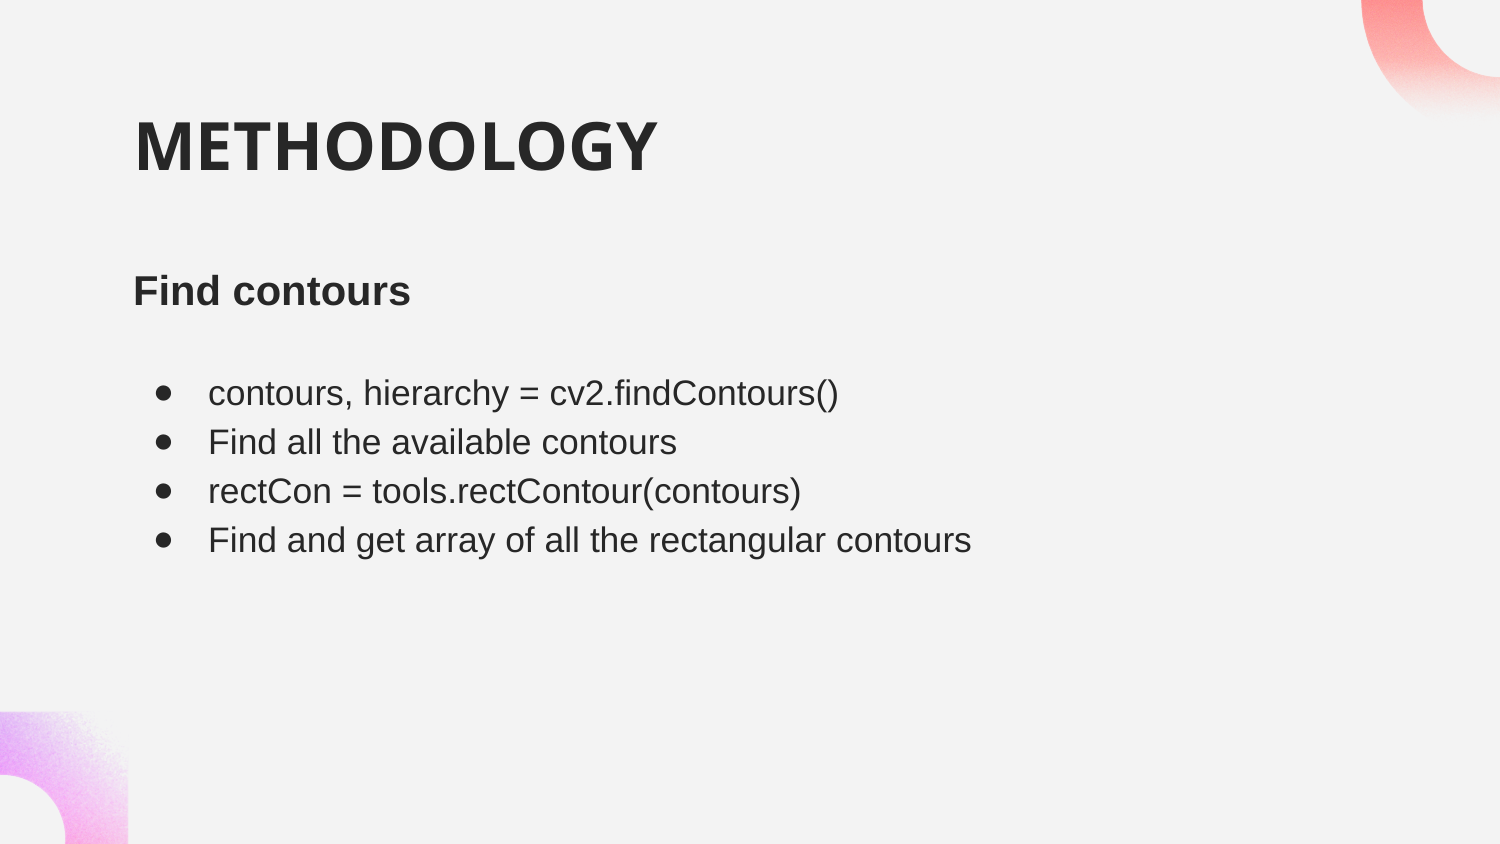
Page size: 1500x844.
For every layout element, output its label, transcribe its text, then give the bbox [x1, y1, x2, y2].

subtitle Find contours contours, hierarchy = cv2.findContours() Find all the available contours rectCon = tools.rectContour(contours) Find and get array of all the rectangular contours [118, 229, 1435, 674]
title METHODOLOGY [118, 88, 1382, 183]
picture [1337, 0, 1500, 180]
picture [0, 665, 153, 844]
